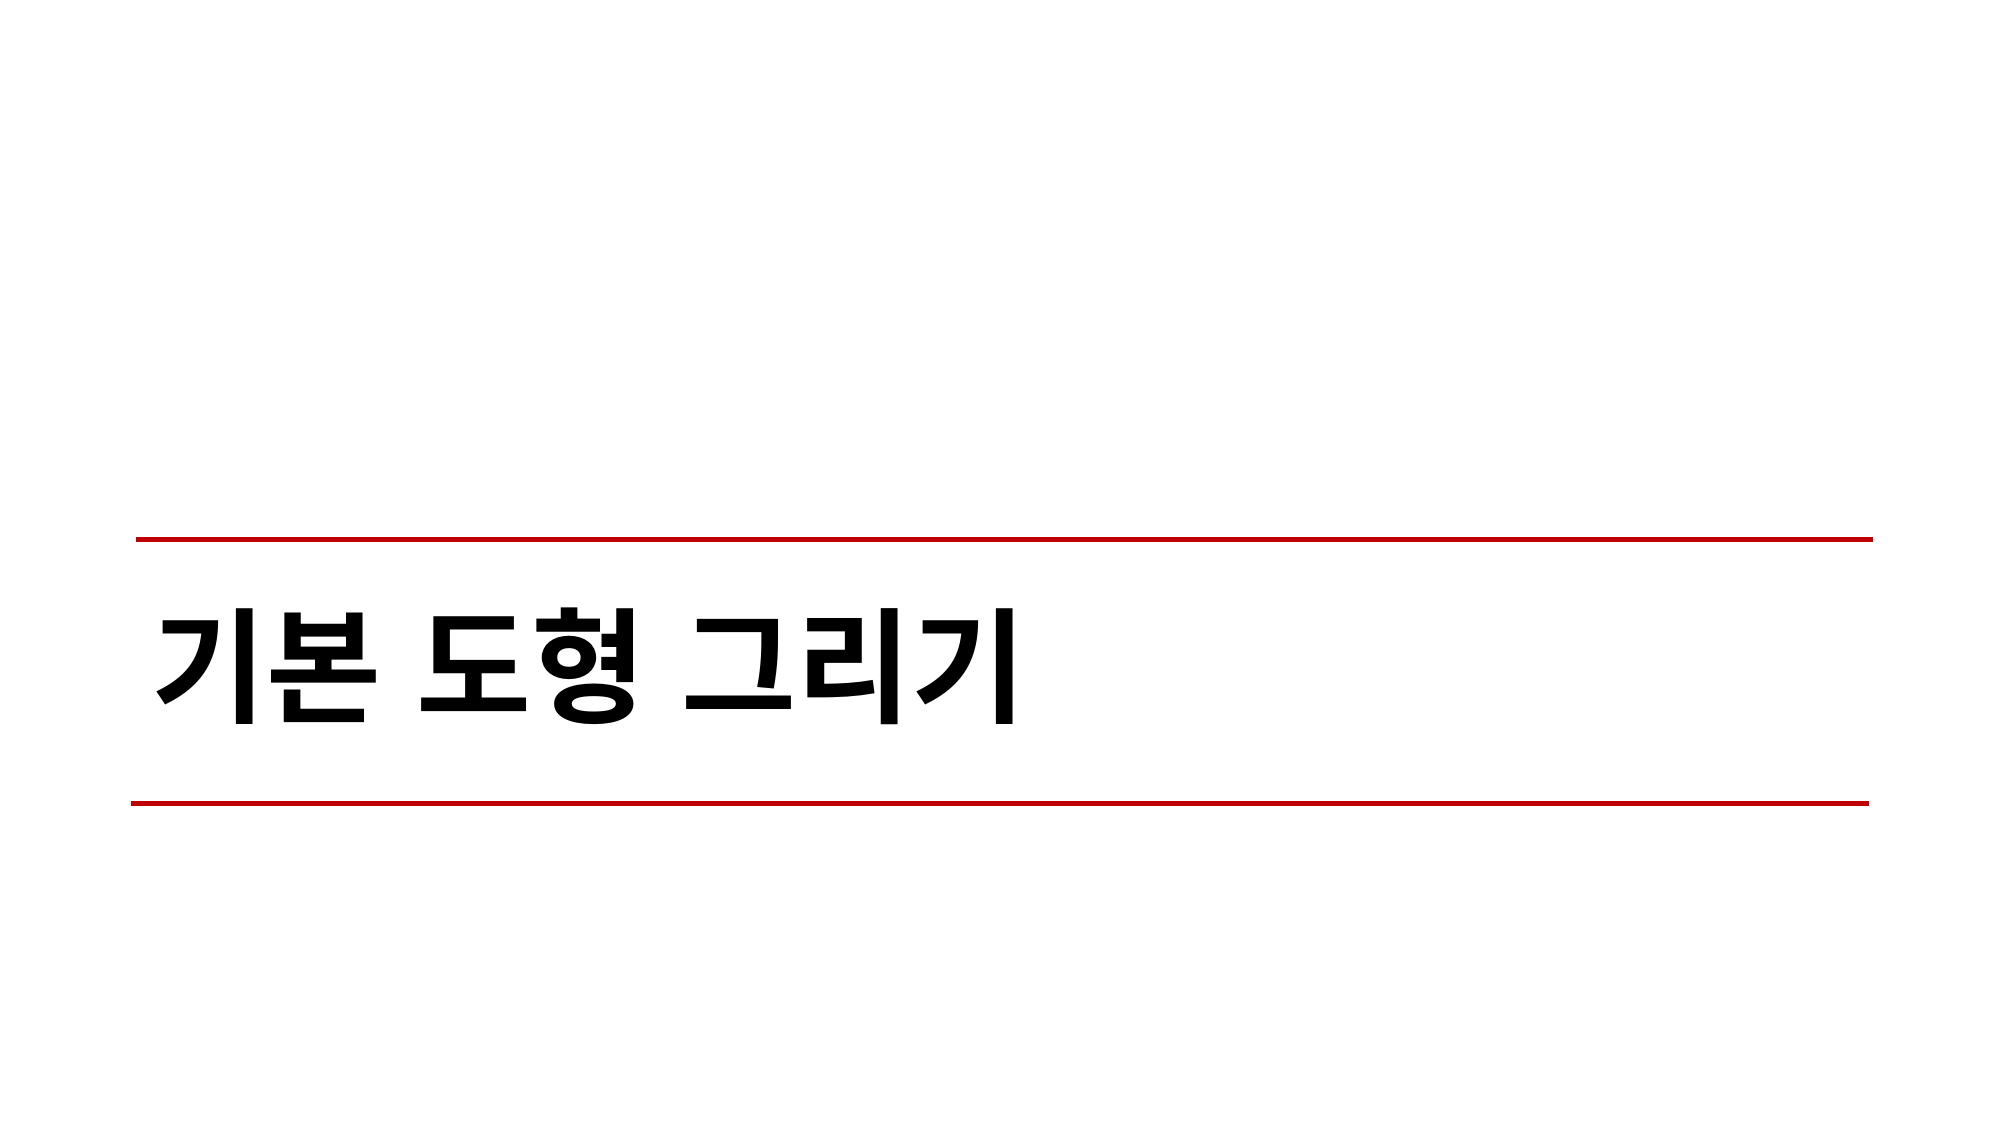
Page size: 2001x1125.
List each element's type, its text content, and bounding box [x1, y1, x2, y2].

title 기본 도형 그리기 [136, 280, 1862, 749]
